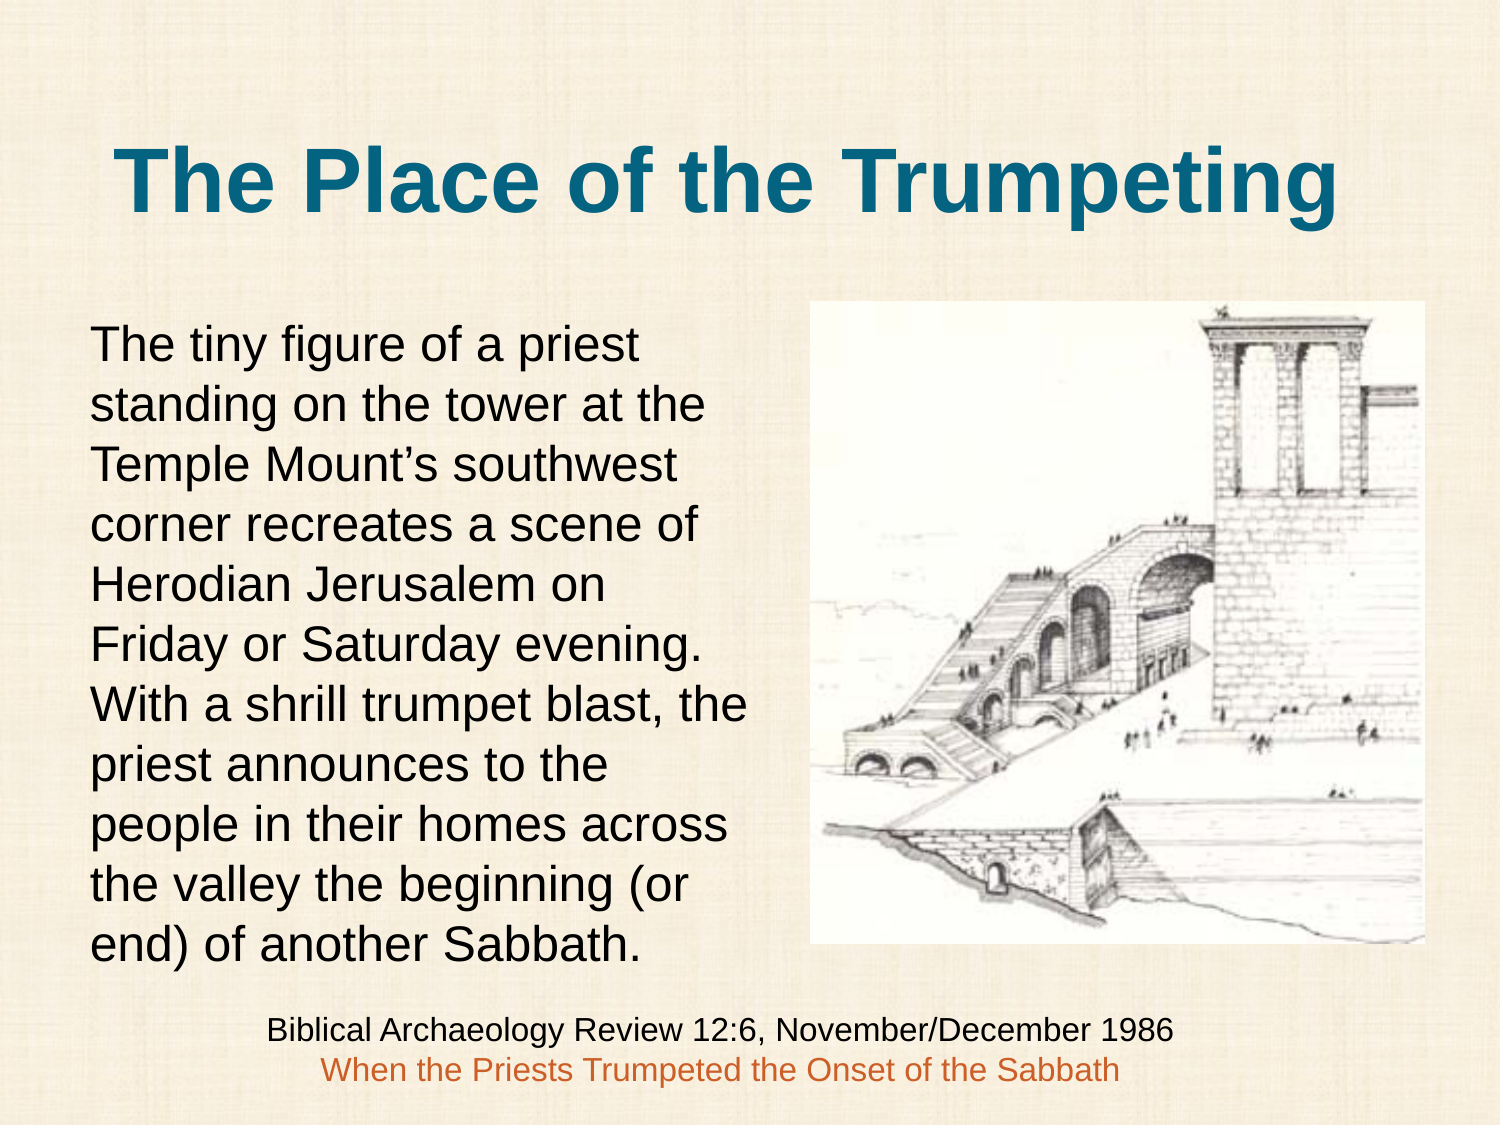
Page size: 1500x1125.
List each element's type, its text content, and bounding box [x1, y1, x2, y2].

picture [0, 0, 1500, 1125]
text_box Biblical Archaeology Review 12:6, November/December 1986 When the Priests Trumpeted the Onset of the Sabbath [224, 1000, 1218, 1095]
text_box The tiny figure of a priest standing on the tower at the Temple Mount’s southwest corner recreates a scene of Herodian Jerusalem on Friday or Saturday evening. With a shrill trumpet blast, the priest announces to the people in their homes across the valley the beginning (or end) of another Sabbath. [74, 303, 765, 990]
text_box The Place of the Trumpeting [14, 82, 1440, 270]
